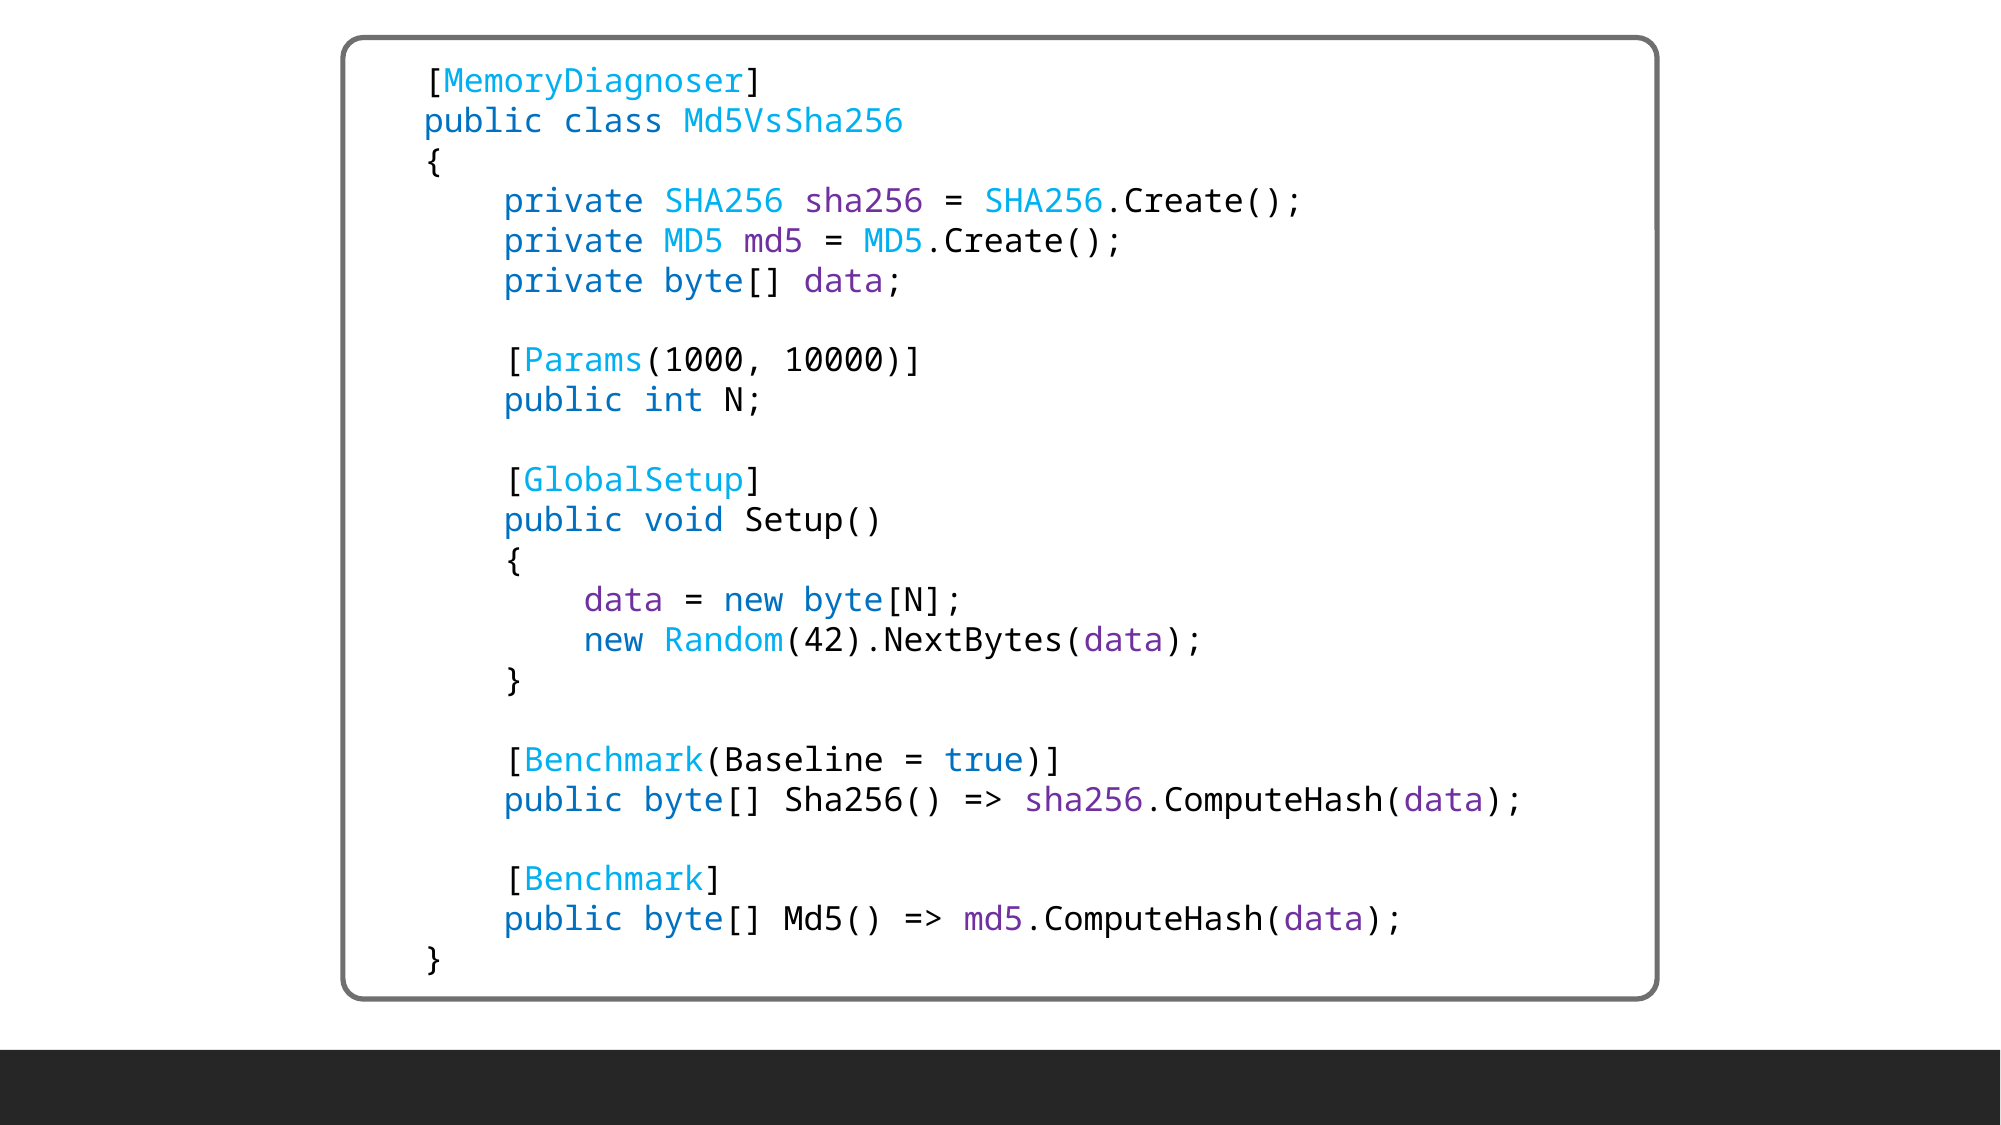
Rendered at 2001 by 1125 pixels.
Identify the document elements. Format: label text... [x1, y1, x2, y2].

text_box [MemoryDiagnoser] public class Md5VsSha256 { private SHA256 sha256 = SHA256.Create(); private MD5 md5 = MD5.Create(); private byte[] data; [Params(1000, 10000)] public int N; [GlobalSetup] public void Setup() { data = new byte[N]; new Random(42).NextBytes(data); } [Benchmark(Baseline = true)] public byte[] Sha256() => sha256.ComputeHash(data); [Benchmark] public byte[] Md5() => md5.ComputeHash(data); } [341, 36, 1659, 1001]
